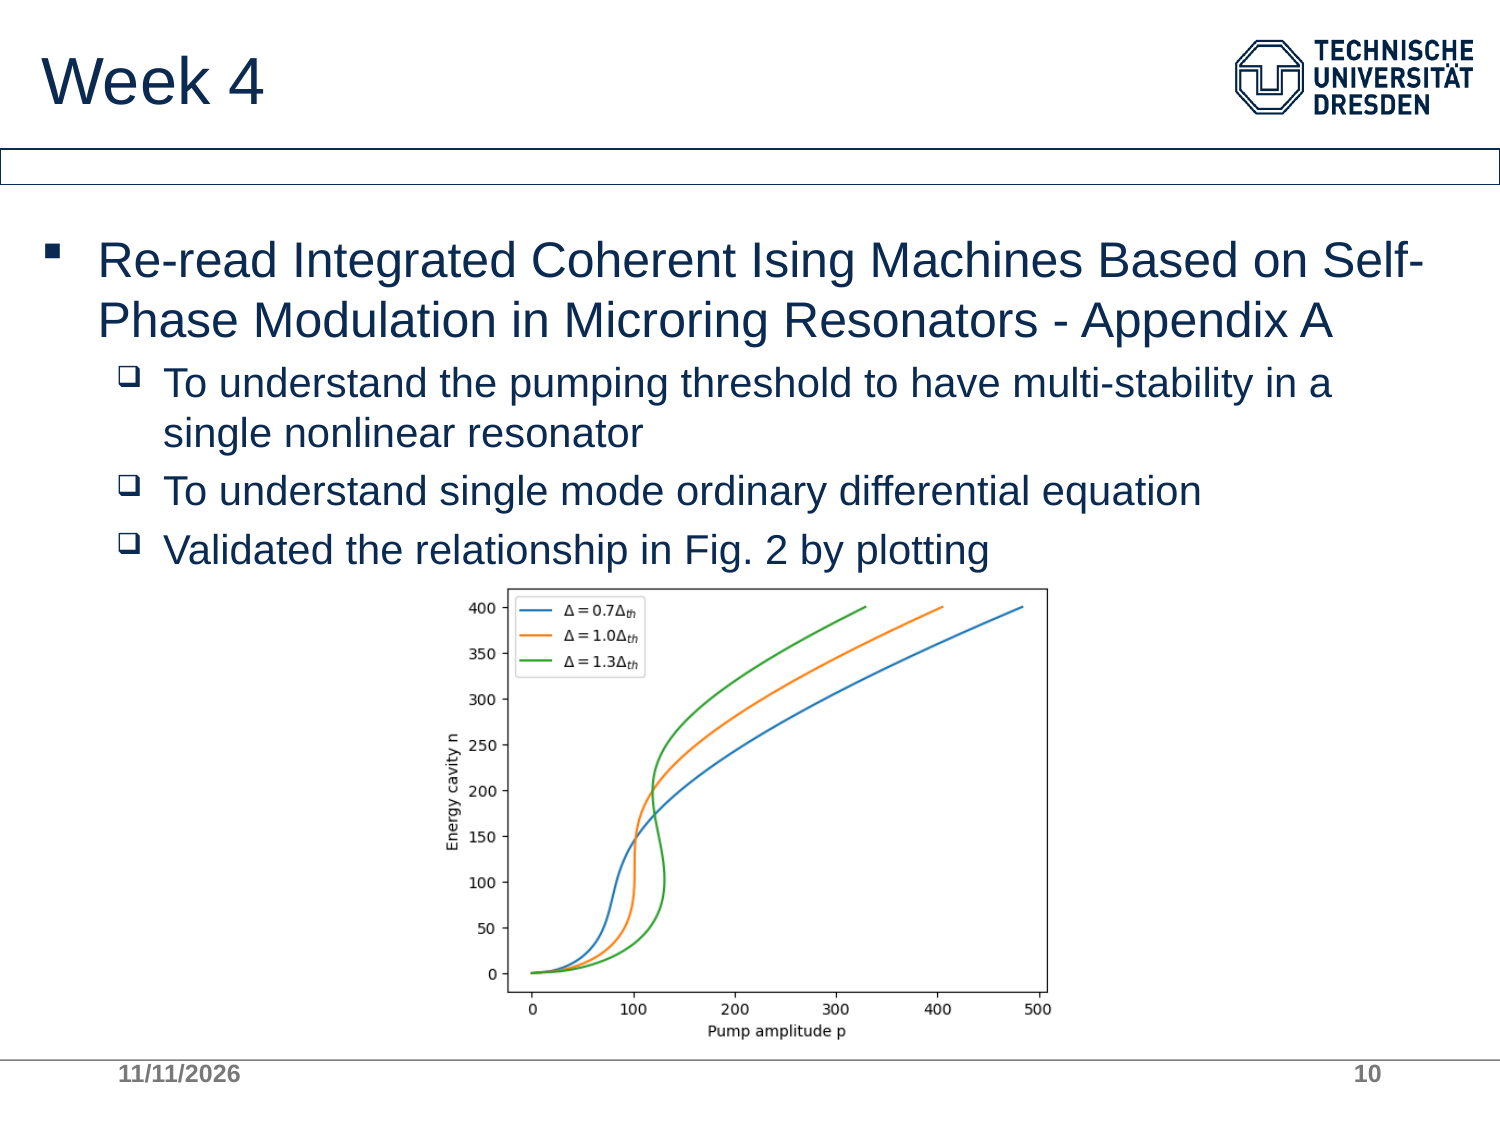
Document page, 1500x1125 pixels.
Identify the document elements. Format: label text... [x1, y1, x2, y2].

slide_number 10 [1059, 1042, 1397, 1103]
list Re-read Integrated Coherent Ising Machines Based on Self-Phase Modulation in Microring Resonators - Appendix A To understand the pumping threshold to have multi-stability in a single nonlinear resonator To understand single mode ordinary differential equation Validated the relationship in Fig. 2 by plotting [41, 220, 1459, 1035]
title Week 4 [41, 24, 1152, 131]
picture [426, 582, 1074, 1043]
picture [1234, 39, 1473, 115]
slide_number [103, 1042, 441, 1103]
footer [496, 1052, 1004, 1103]
